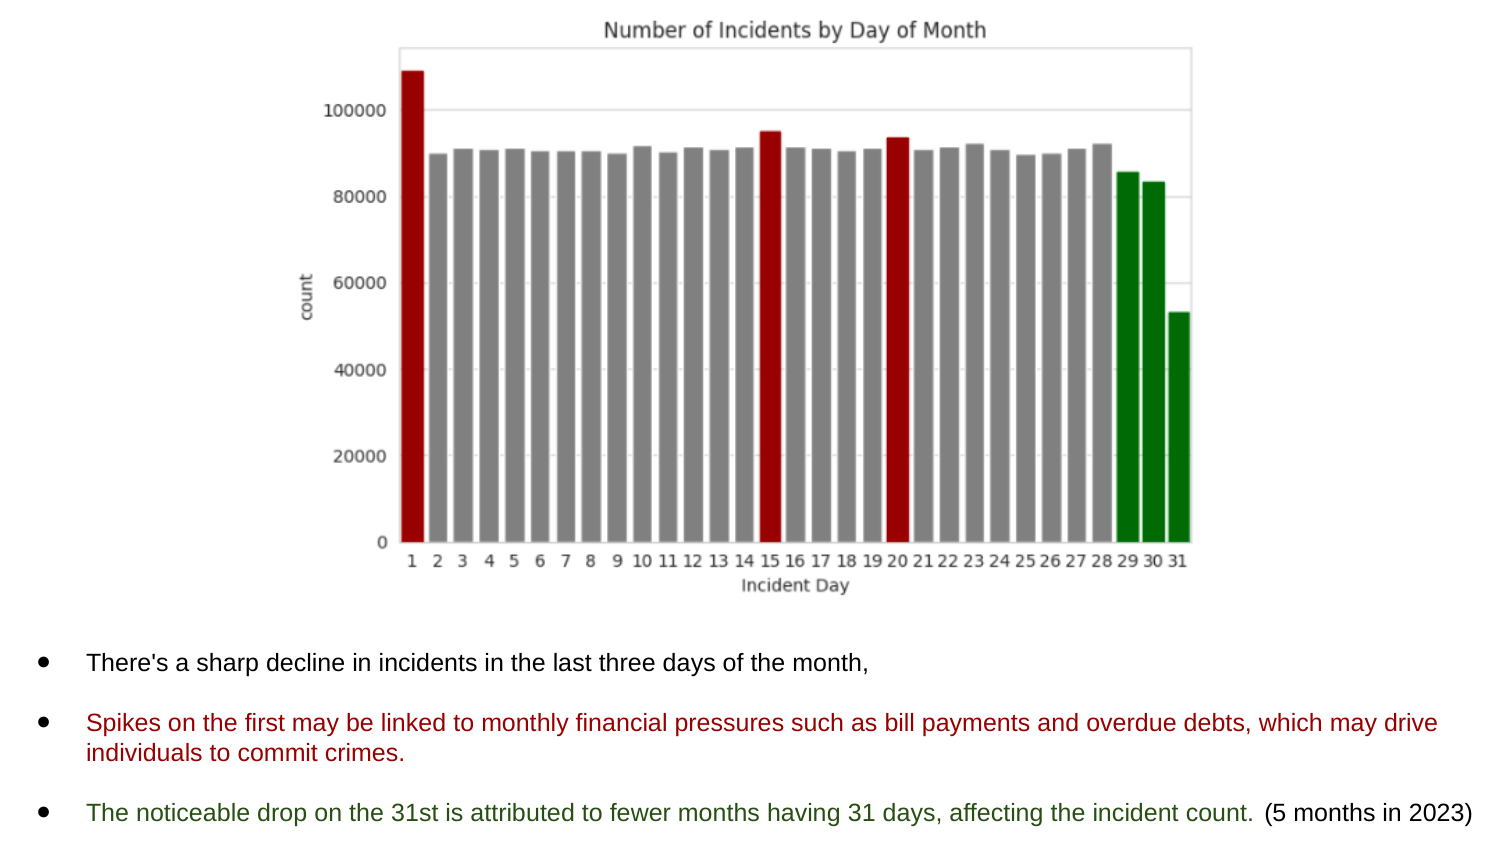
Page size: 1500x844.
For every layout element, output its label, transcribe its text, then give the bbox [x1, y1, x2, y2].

text_box There's a sharp decline in incidents in the last three days of the month, Spikes on the first may be linked to monthly financial pressures such as bill payments and overdue debts, which may drive individuals to commit crimes. The noticeable drop on the 31st is attributed to fewer months having 31 days, affecting the incident count. (5 months in 2023) [0, 601, 1497, 841]
picture [289, 6, 1211, 602]
